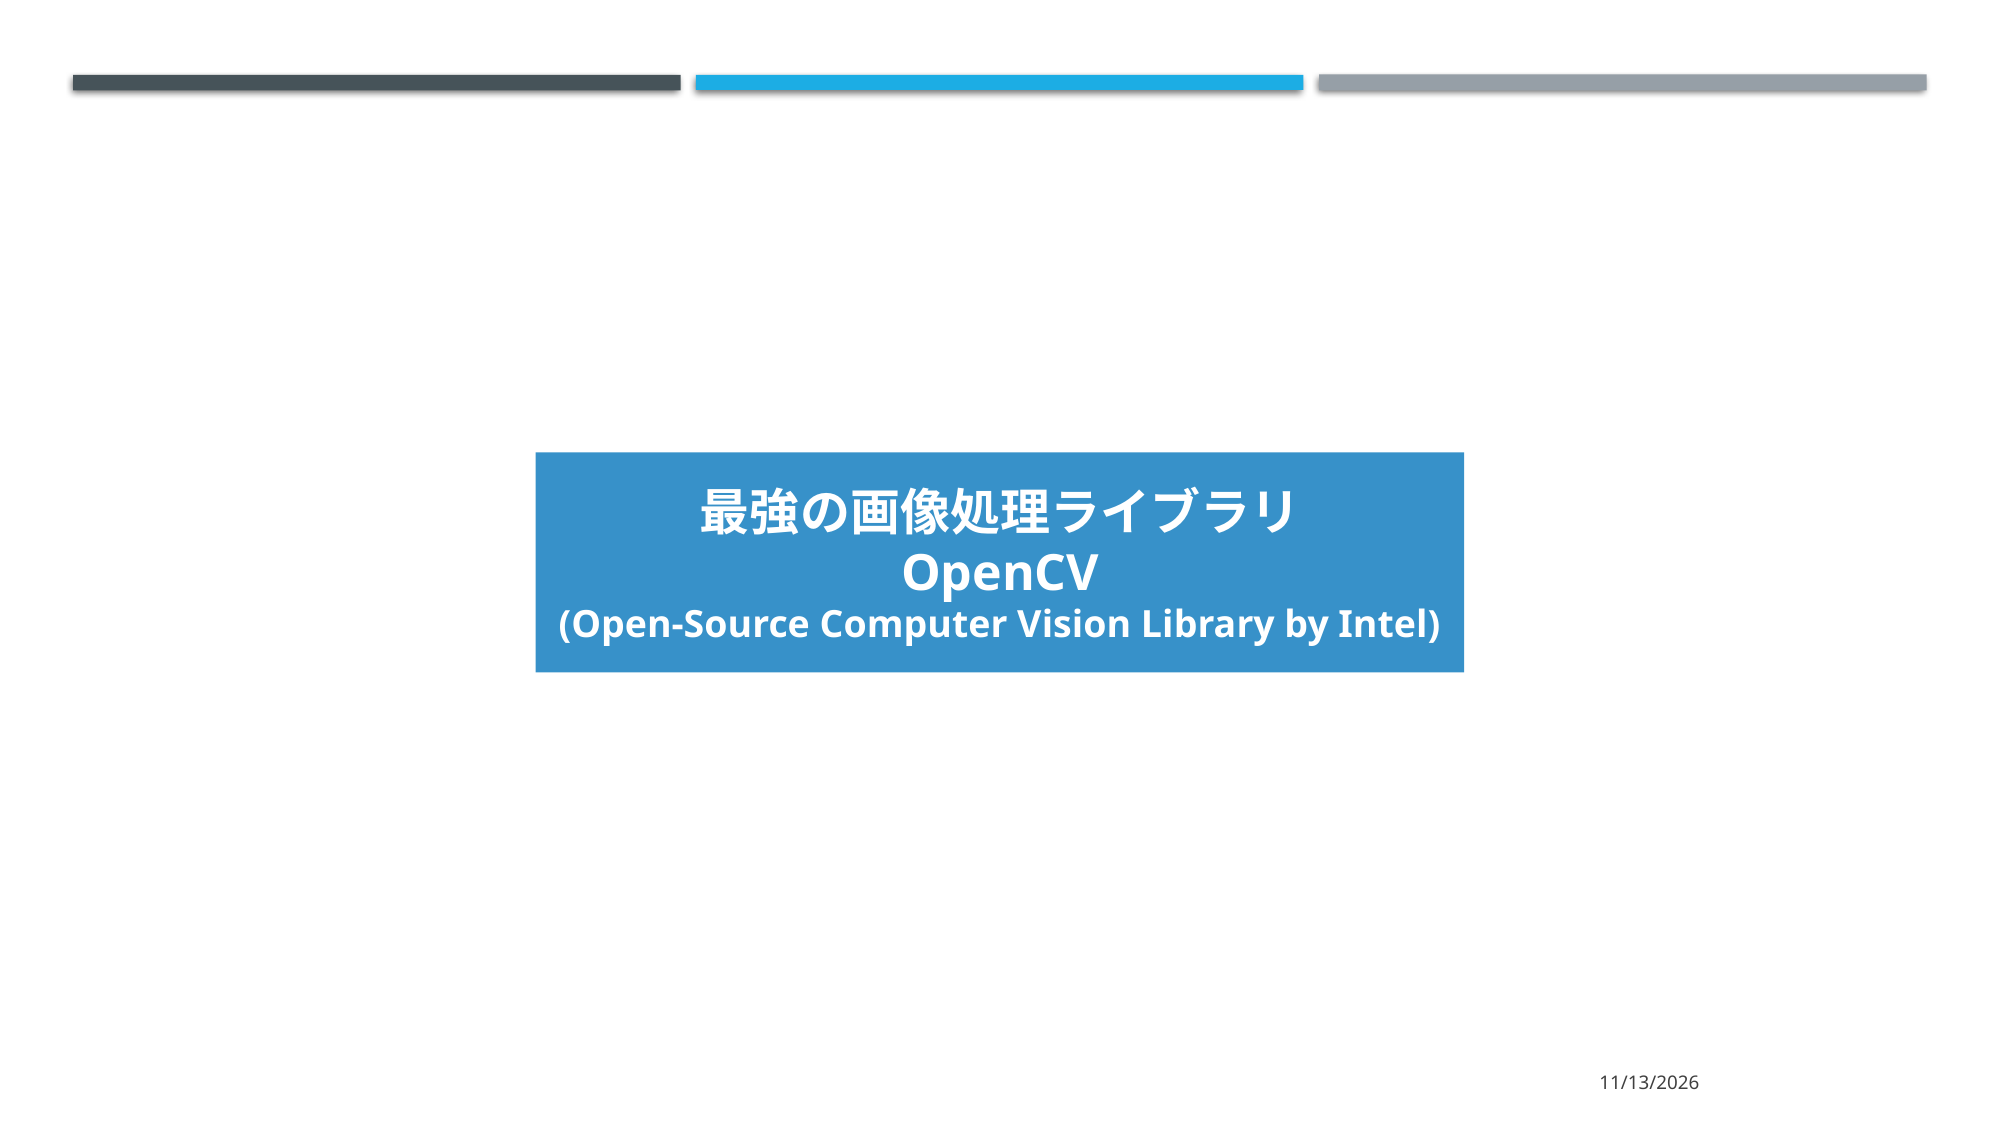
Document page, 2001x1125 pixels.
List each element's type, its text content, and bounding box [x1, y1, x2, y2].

text_box 最強の画像処理ライブラリ OpenCV (Open-Source Computer Vision Library by Intel) [534, 451, 1466, 674]
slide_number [1247, 1053, 1715, 1114]
